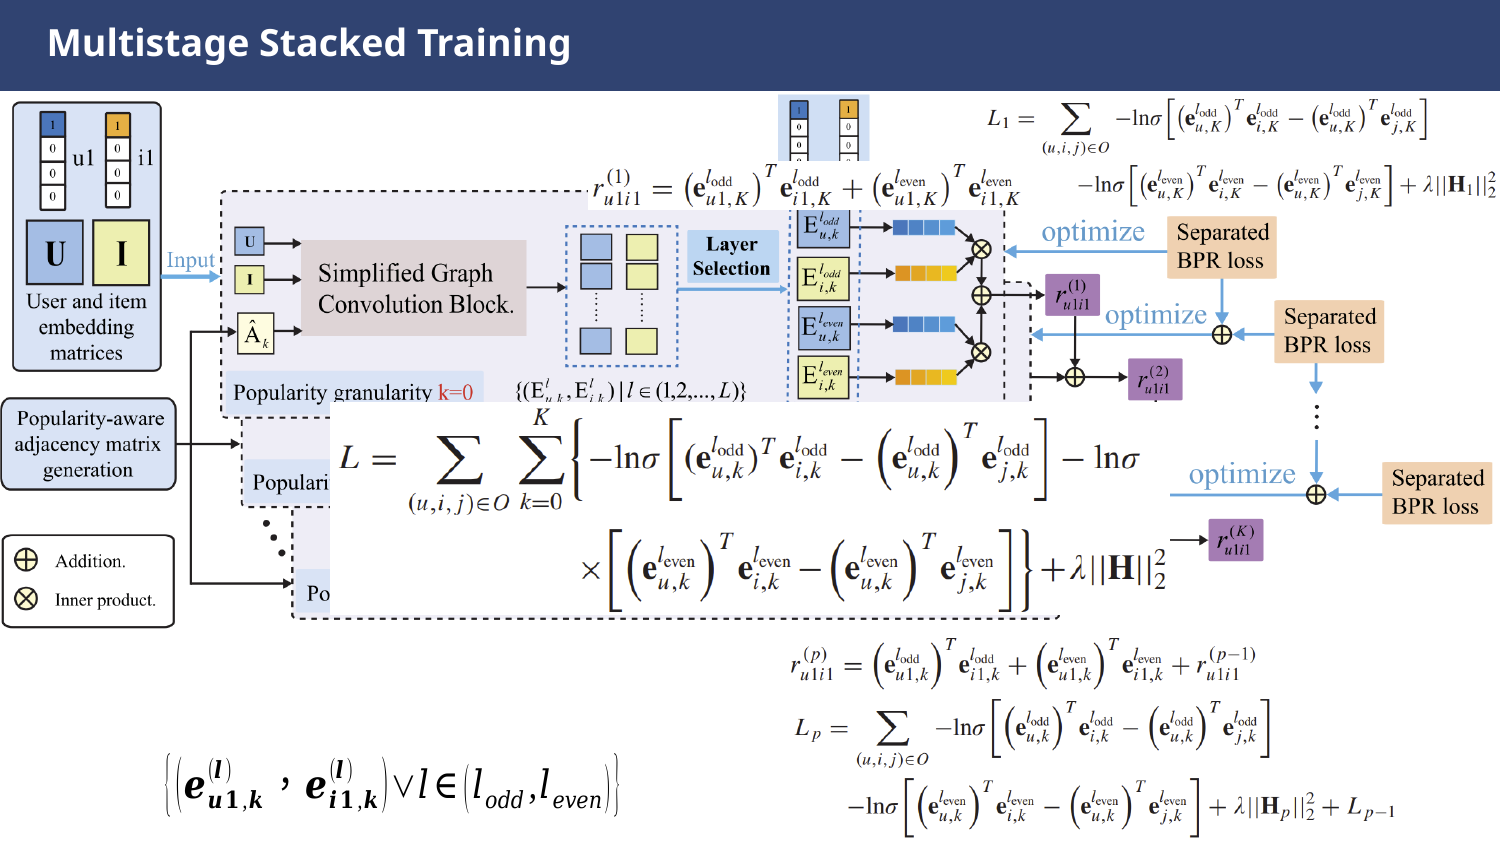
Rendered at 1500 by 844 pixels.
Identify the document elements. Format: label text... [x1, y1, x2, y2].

text_box Multistage Stacked Training [31, 11, 589, 71]
picture [0, 91, 1500, 840]
